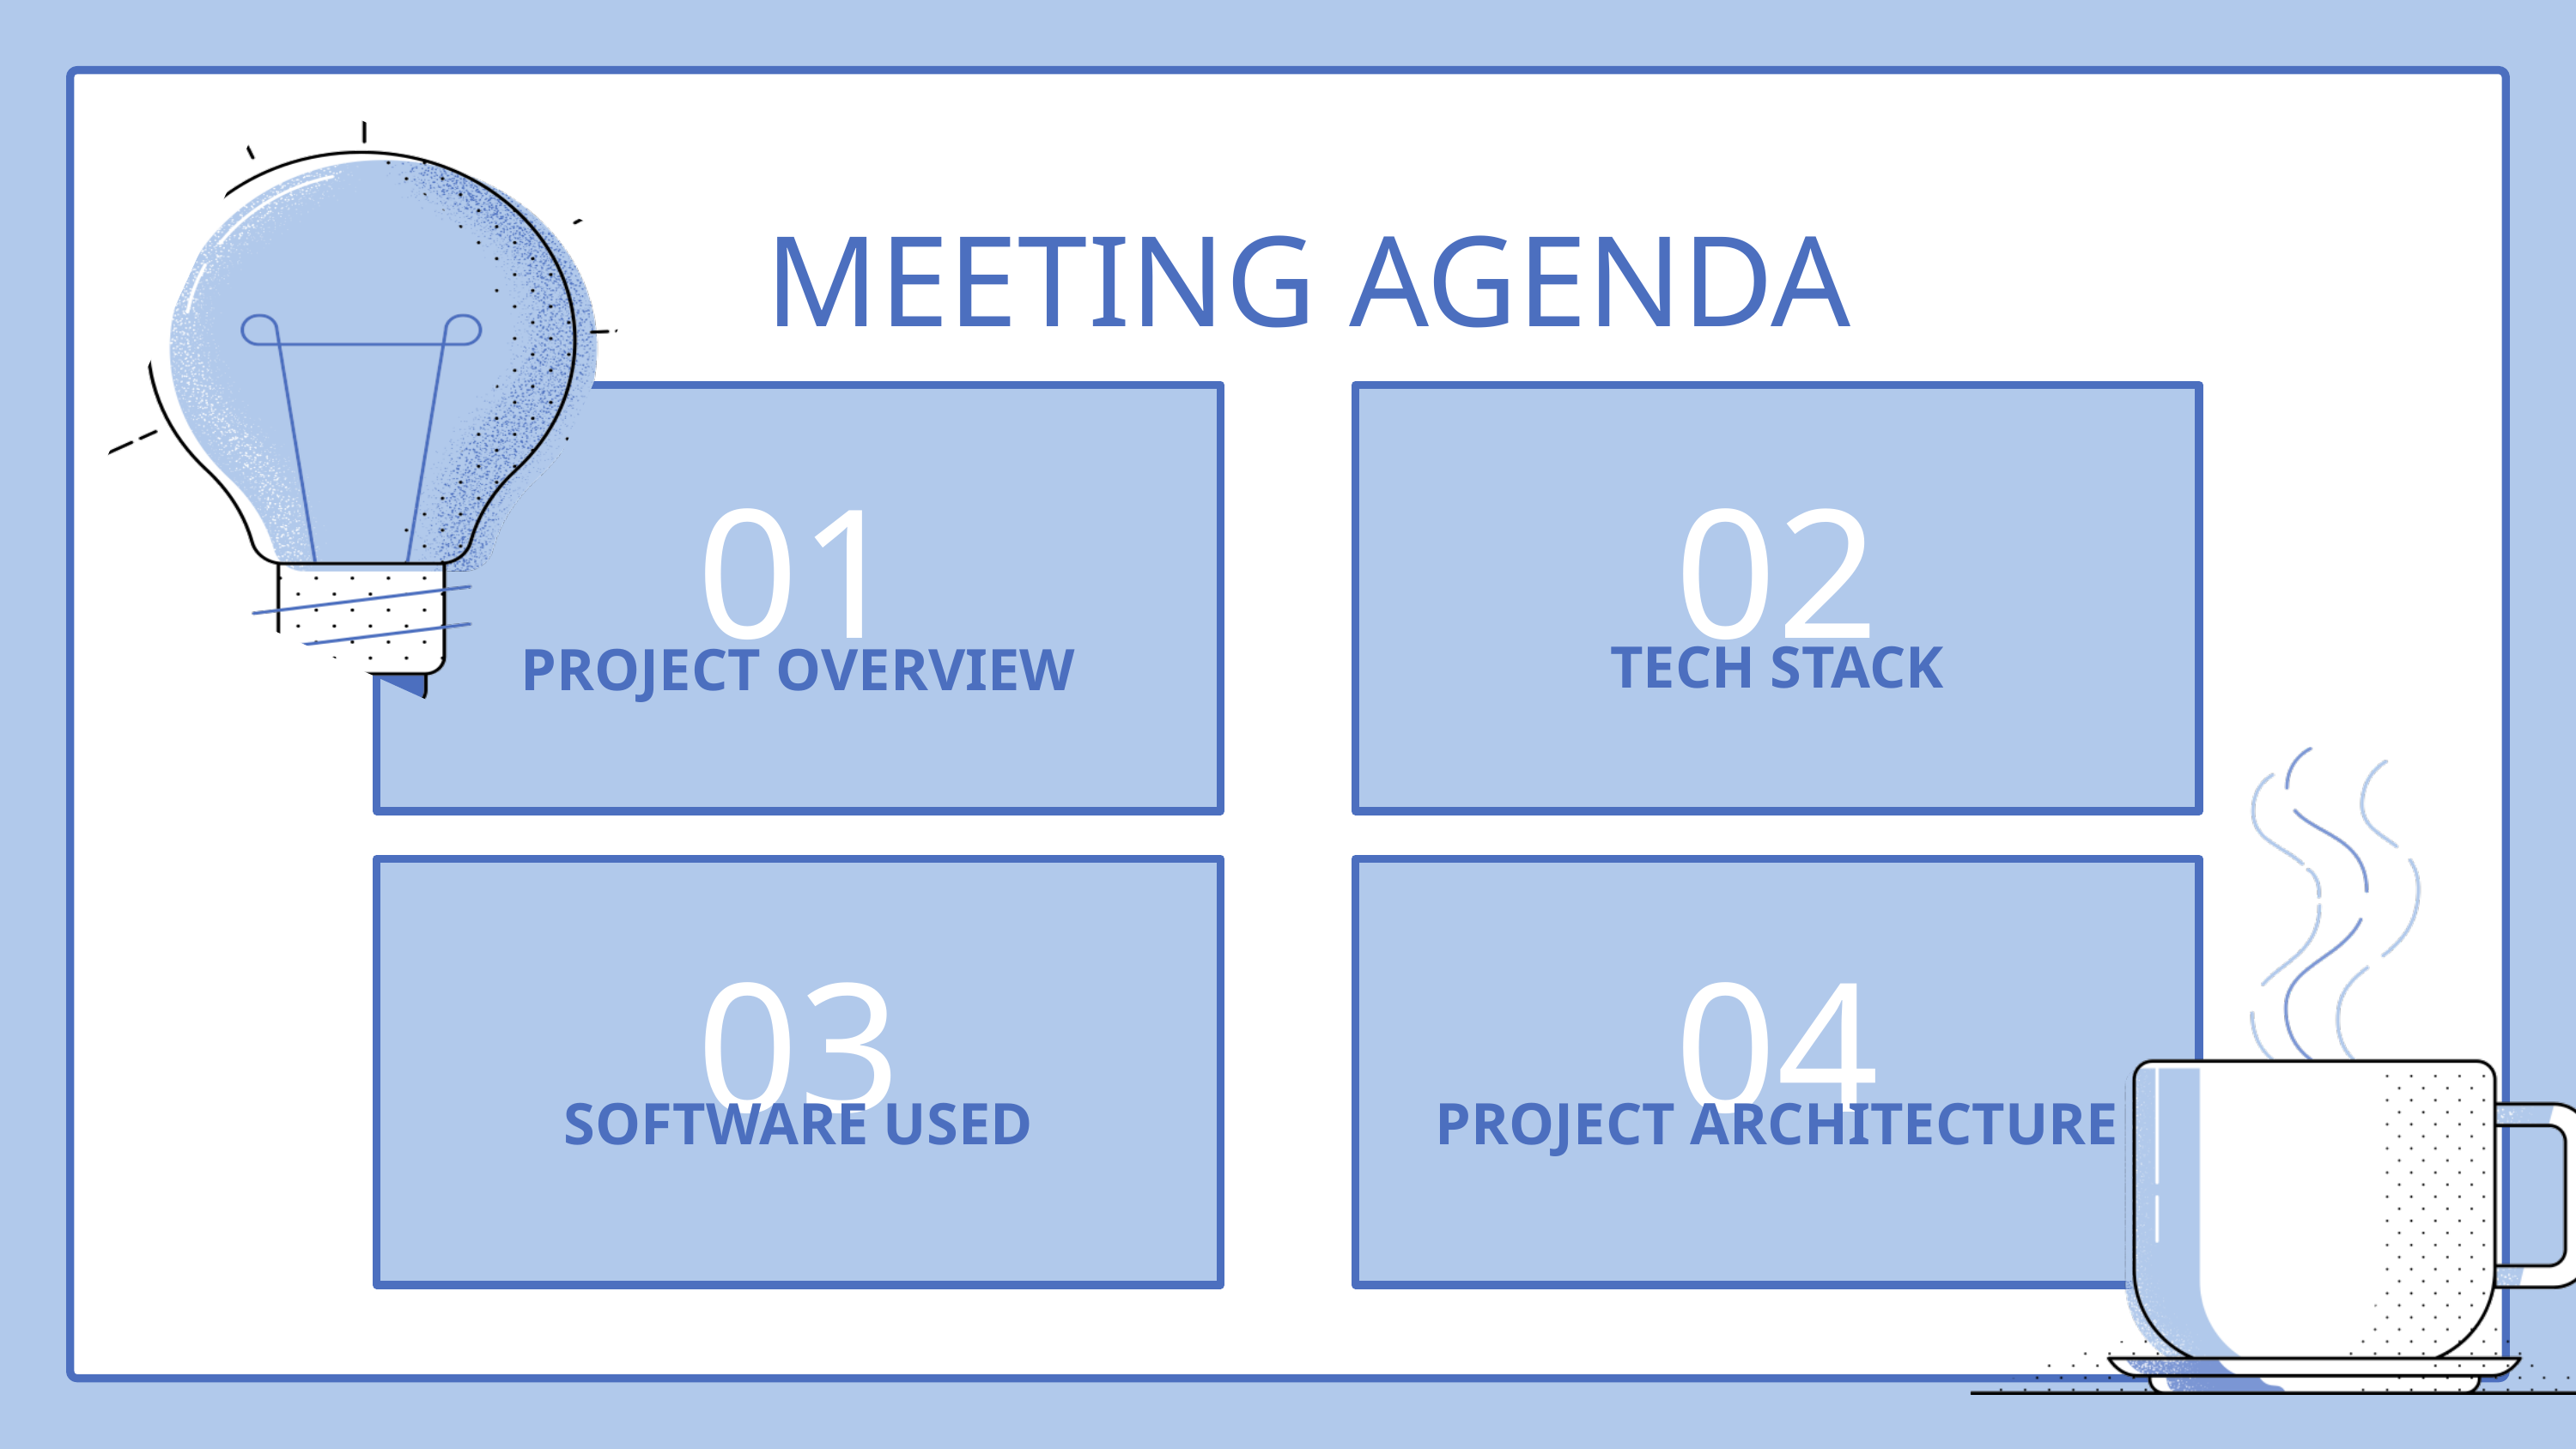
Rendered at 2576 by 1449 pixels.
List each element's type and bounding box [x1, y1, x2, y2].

text_box [1355, 838, 2200, 1294]
text_box [1970, 747, 2576, 1395]
text_box [376, 838, 1221, 1294]
text_box [70, 49, 2506, 1379]
text_box [1355, 364, 2200, 821]
text_box [376, 364, 1221, 821]
